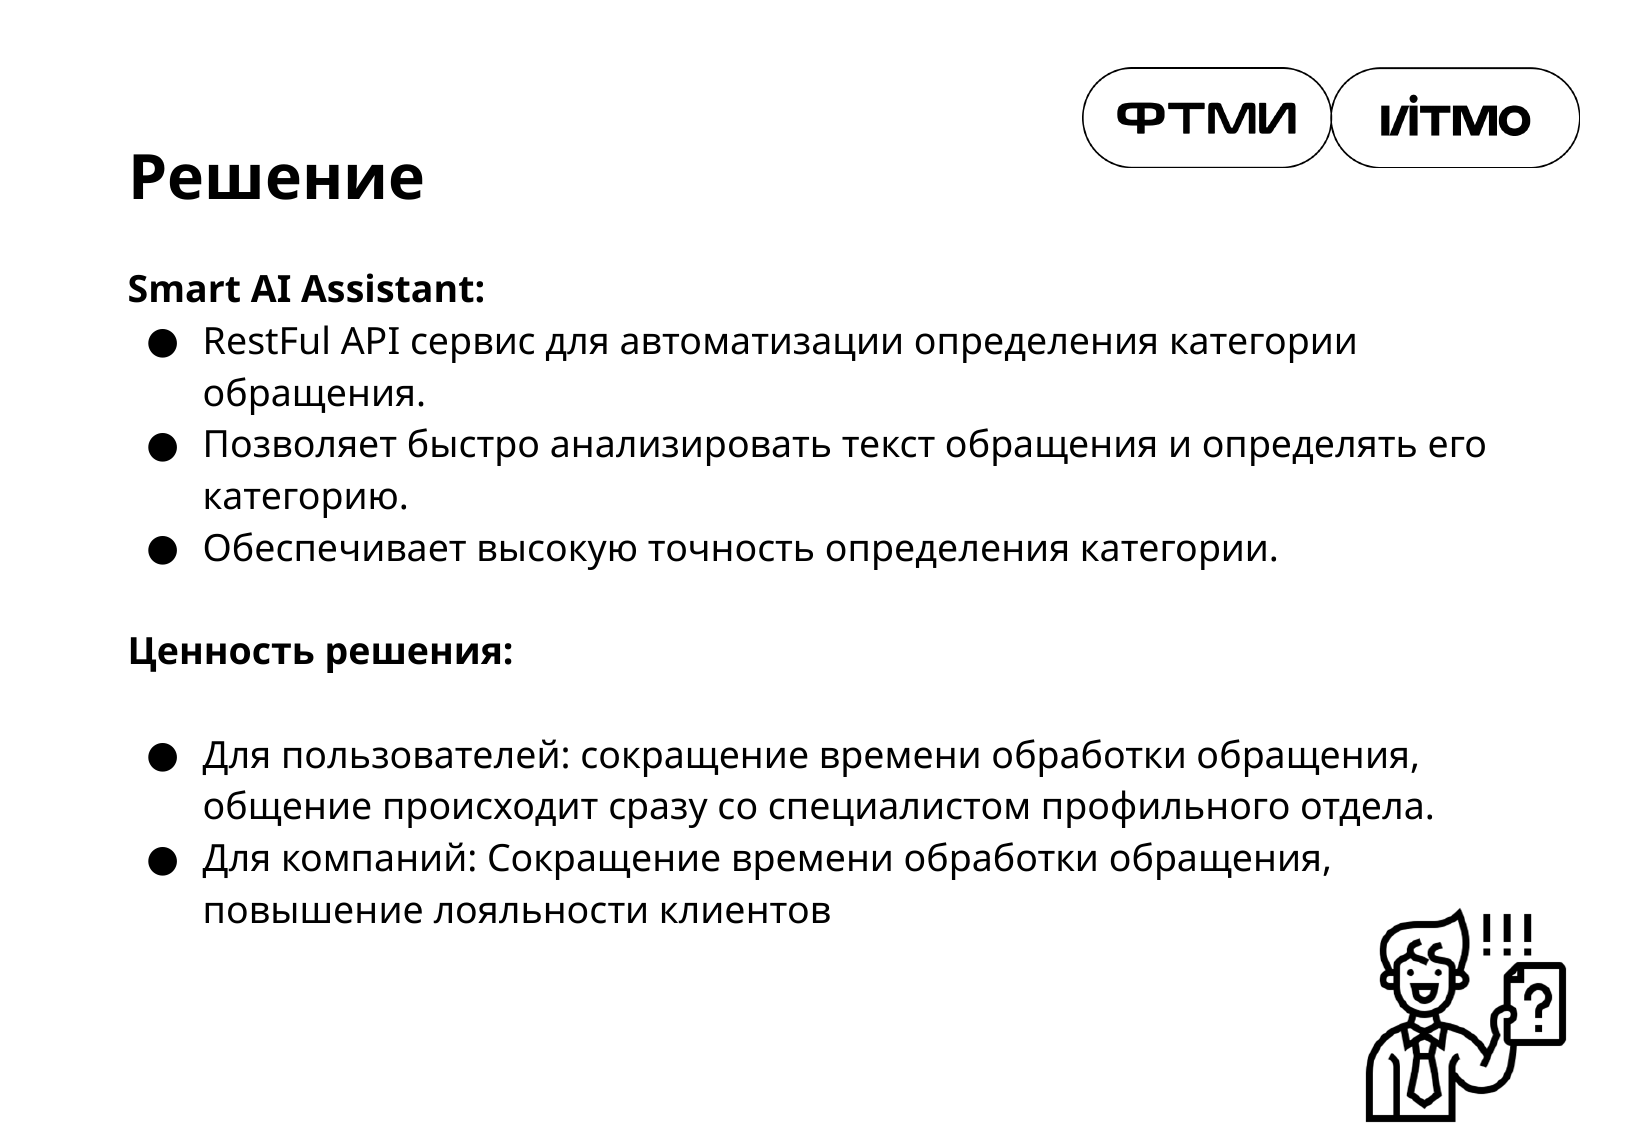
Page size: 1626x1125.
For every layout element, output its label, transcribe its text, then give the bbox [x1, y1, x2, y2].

text_box Решение [128, 137, 1334, 213]
picture [1347, 903, 1569, 1125]
text_box Smart AI Assistant: RestFul API сервис для автоматизации определения категории обращения. Позволяет быстро анализировать текст обращения и определять его категорию. Обеспечивает высокую точность определения категории. Ценность решения: Для пользователей: сокращение времени обработки обращения, общение происходит сразу со специалистом профильного отдела. Для компаний: Сокращение времени обработки обращения, повышение лояльности клиентов [112, 243, 1551, 998]
picture [1081, 65, 1580, 168]
